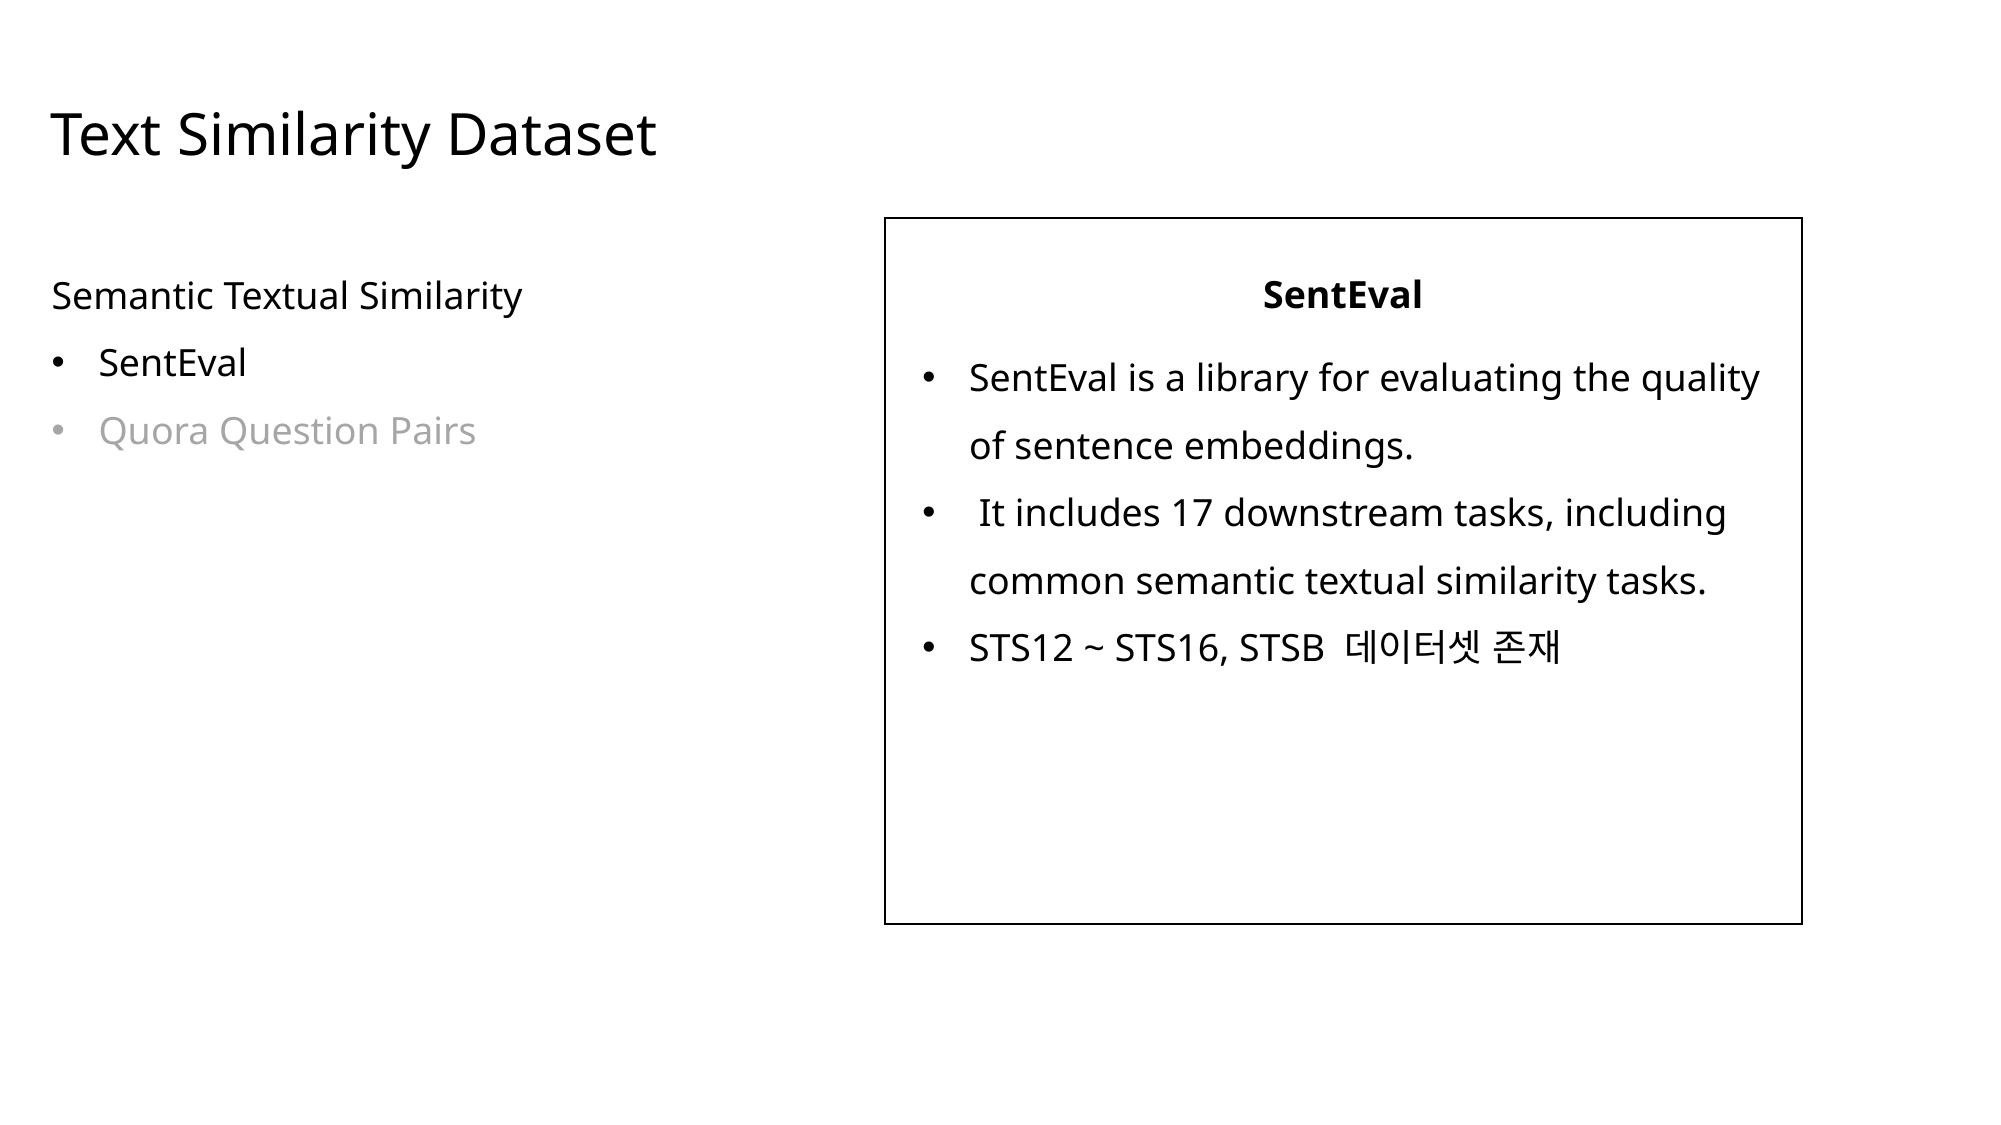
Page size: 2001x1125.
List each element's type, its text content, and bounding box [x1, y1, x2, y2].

text_box Text Similarity Dataset [35, 89, 672, 175]
text_box Semantic Textual Similarity SentEval Quora Question Pairs [36, 241, 538, 459]
text_box [884, 217, 1803, 925]
